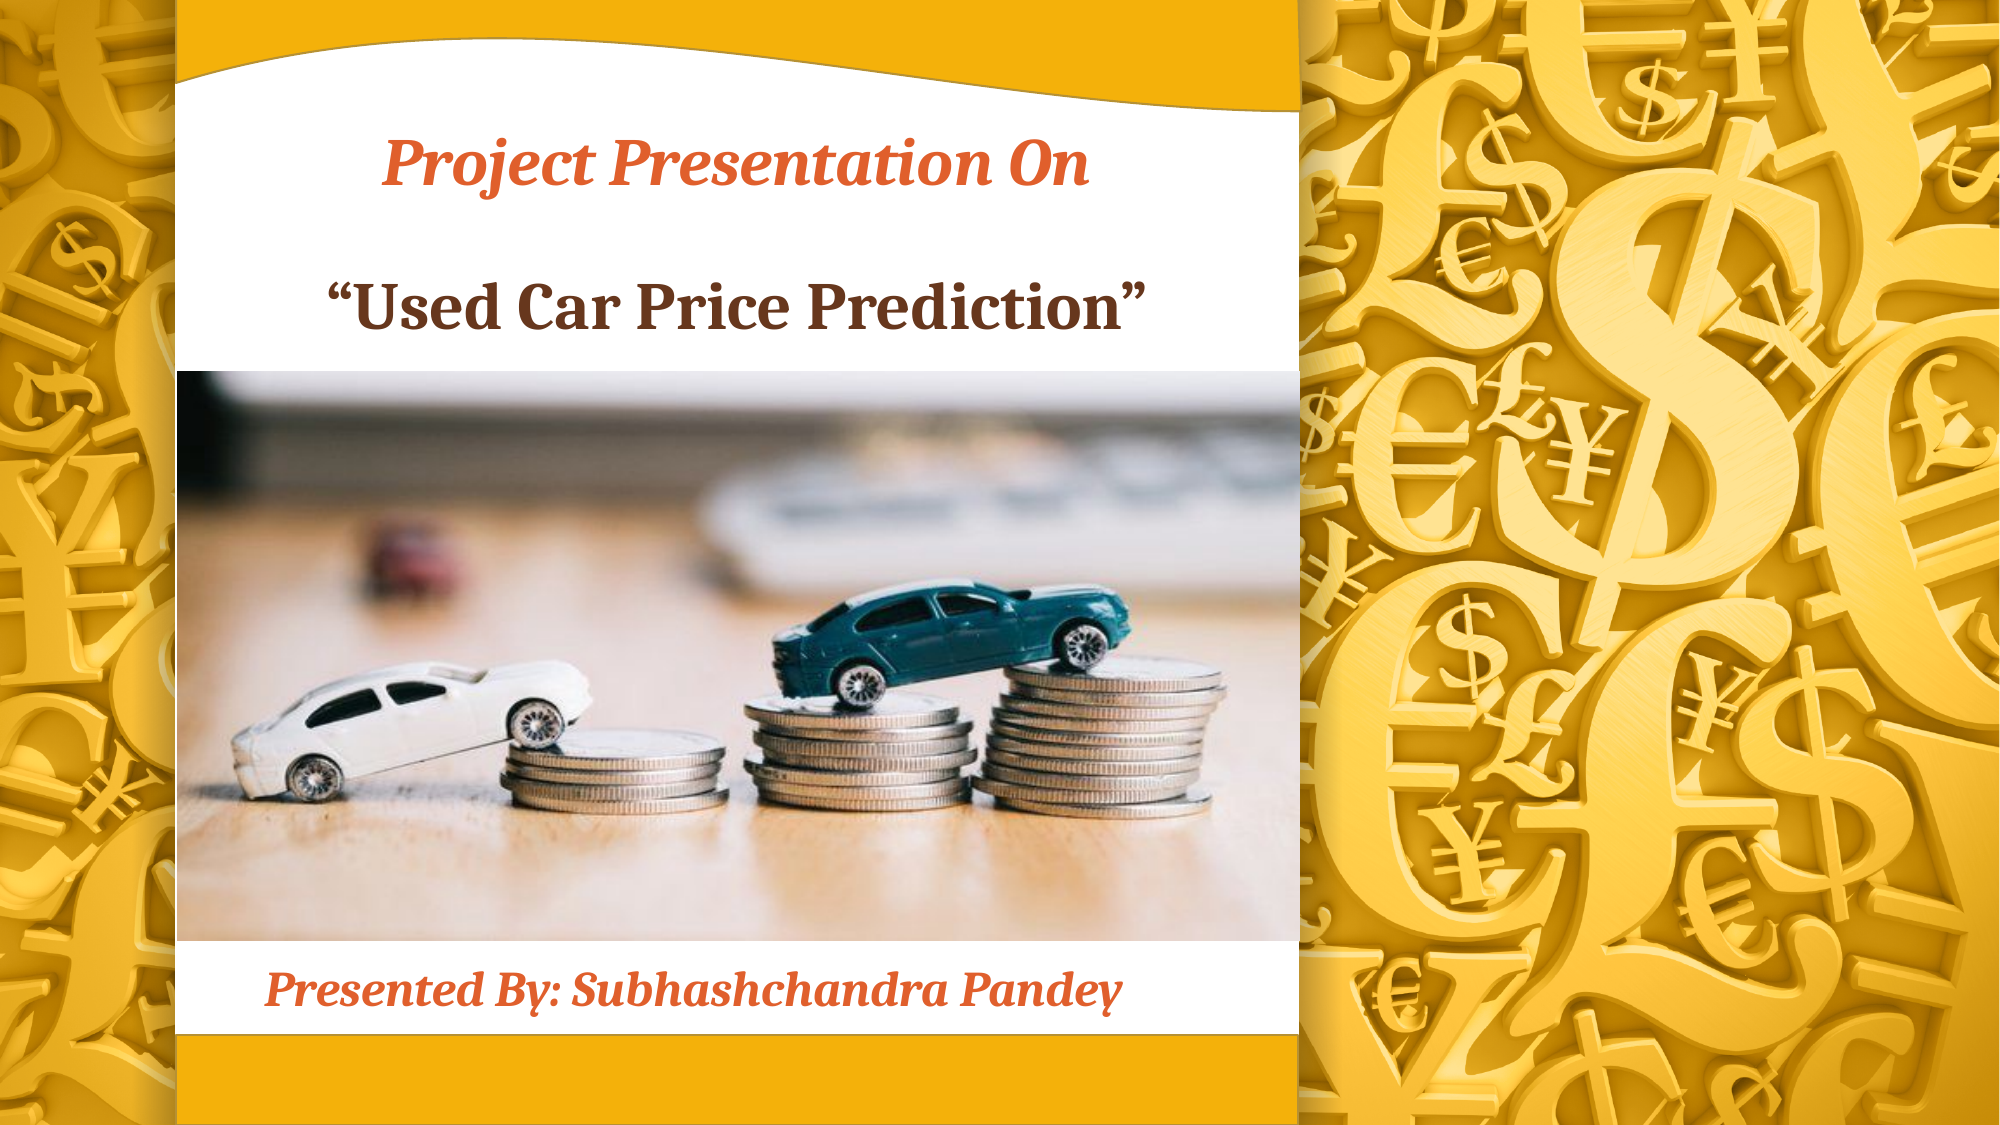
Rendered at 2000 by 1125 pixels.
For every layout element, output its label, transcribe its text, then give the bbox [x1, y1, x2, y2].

picture [0, 0, 175, 1125]
subtitle Presented By: Subhashchandra Pandey [249, 941, 1225, 1034]
picture [177, 0, 2000, 1125]
text_box [175, 1034, 1299, 1125]
title Project Presentation On “Used Car Price Prediction” [249, 125, 1225, 350]
text_box [175, 0, 1303, 113]
